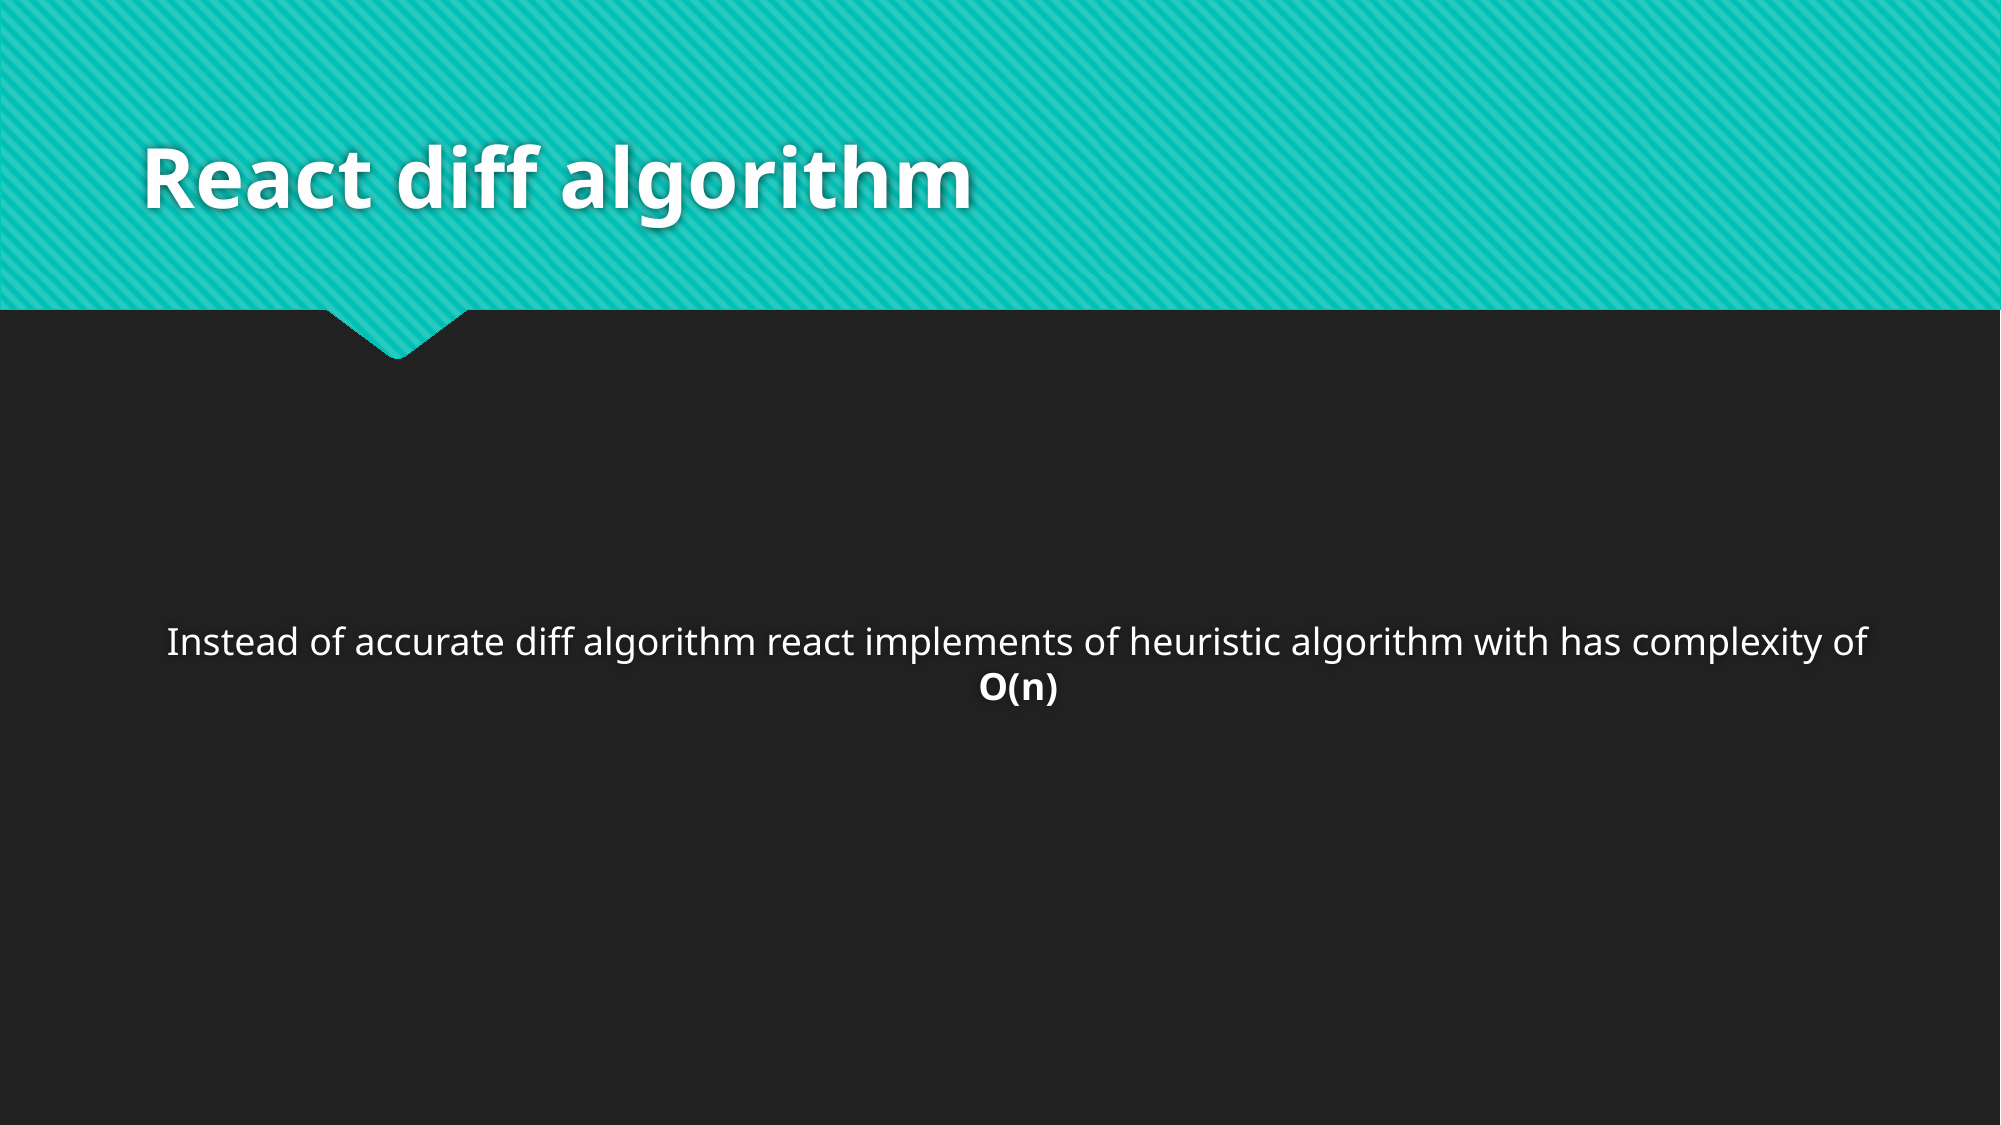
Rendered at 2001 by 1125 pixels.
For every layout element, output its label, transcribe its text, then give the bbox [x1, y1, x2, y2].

list Instead of accurate diff algorithm react implements of heuristic algorithm with has complexity of O(n) [133, 364, 1903, 962]
picture [1, 0, 2000, 358]
title React diff algorithm [132, 72, 1868, 234]
